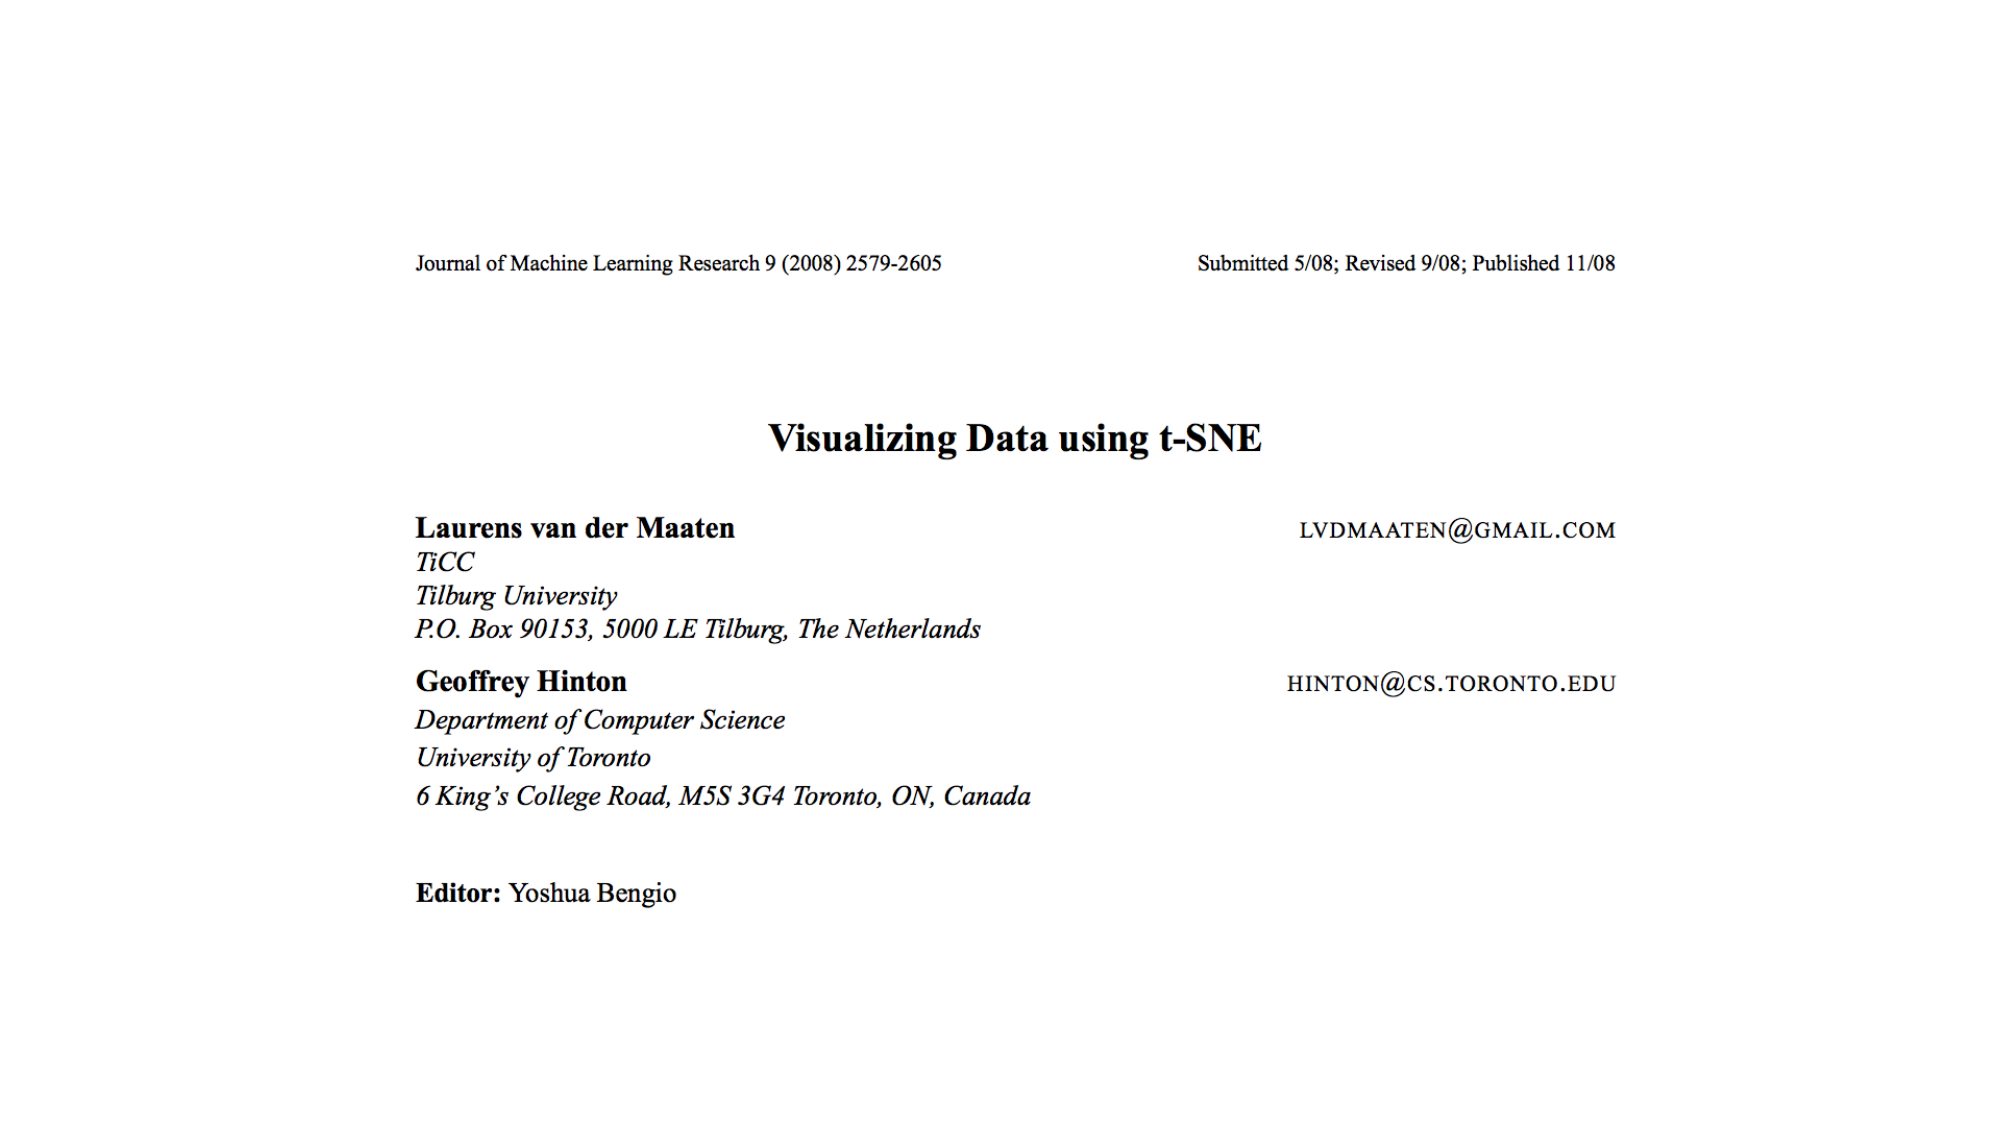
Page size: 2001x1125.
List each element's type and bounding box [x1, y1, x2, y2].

picture [324, 210, 1673, 928]
